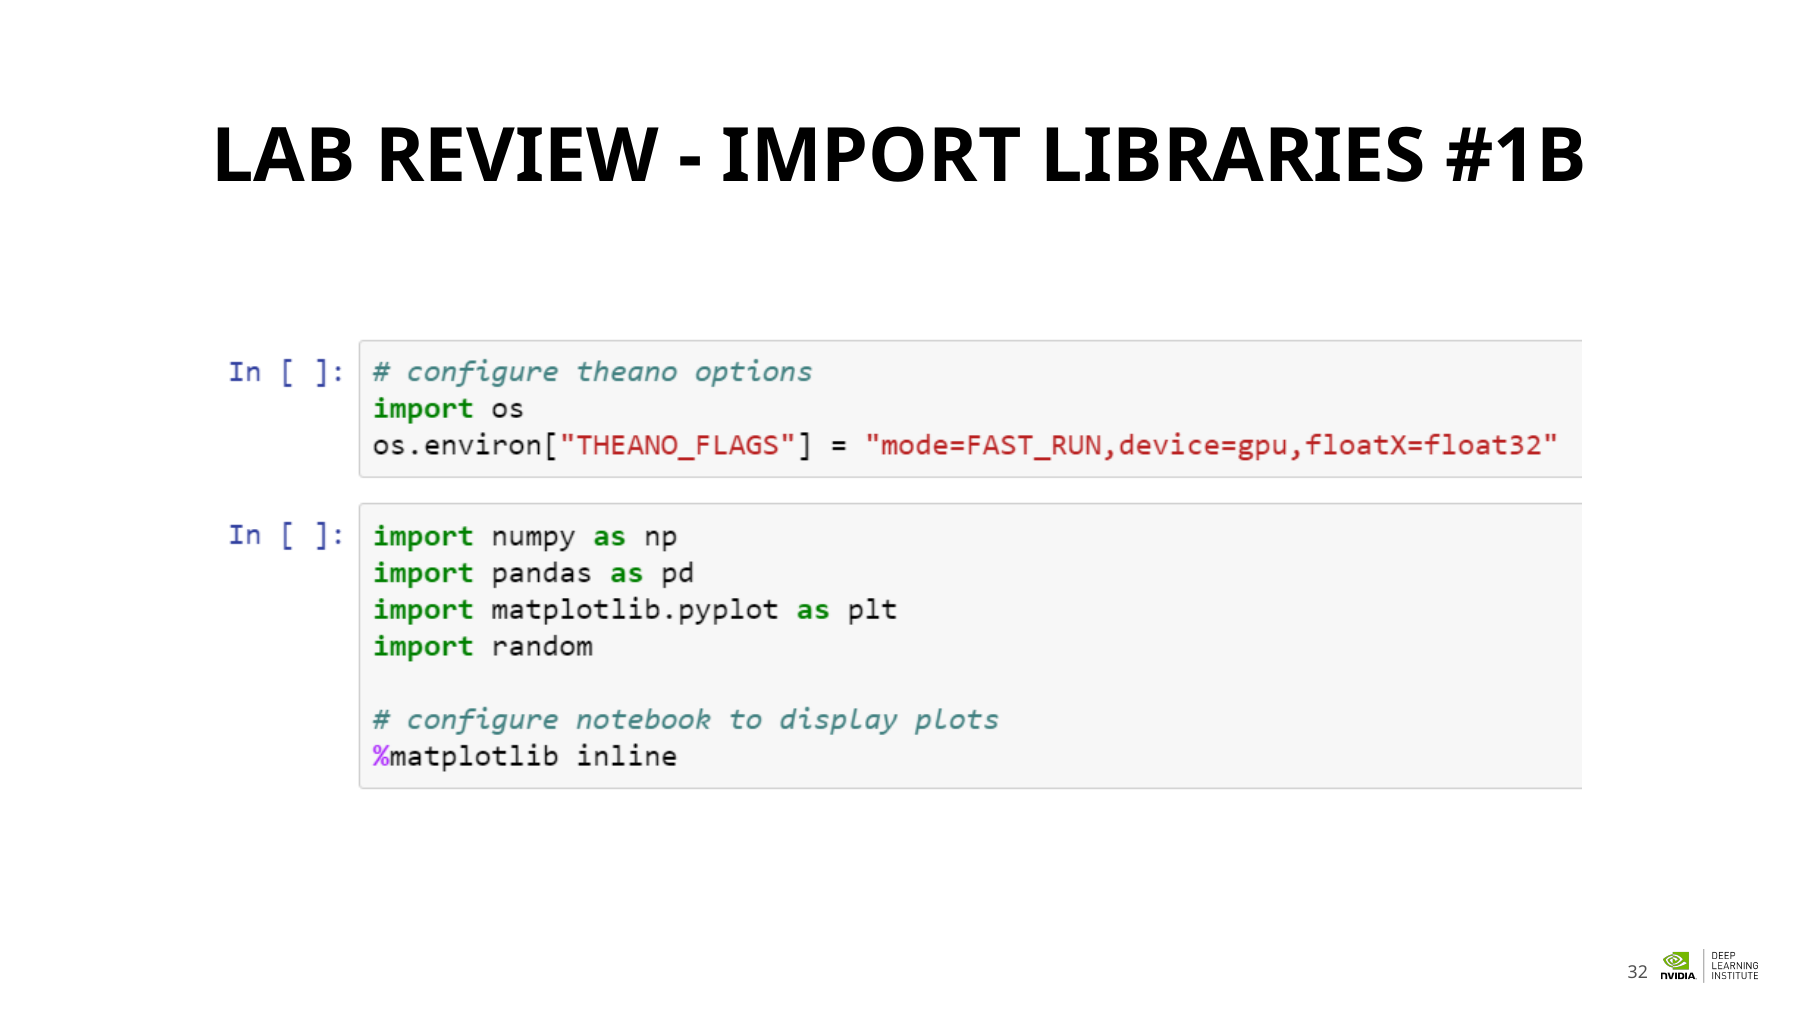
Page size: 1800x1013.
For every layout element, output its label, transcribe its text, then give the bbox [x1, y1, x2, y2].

picture [218, 301, 1582, 827]
title LAB REVIEW - IMPORT LIBRARIES #1B [81, 108, 1719, 206]
picture [1661, 949, 1758, 983]
